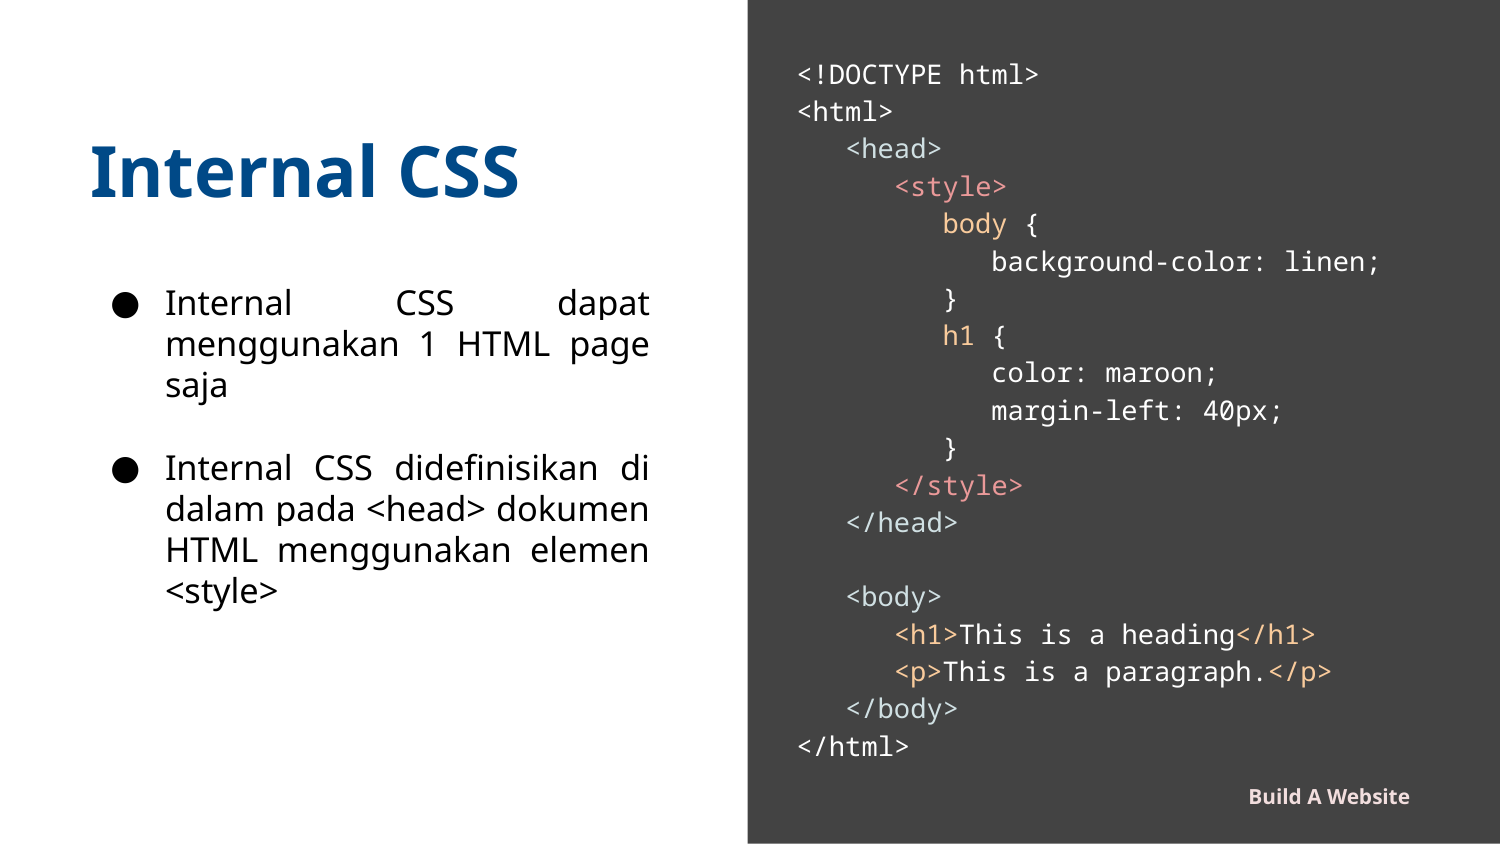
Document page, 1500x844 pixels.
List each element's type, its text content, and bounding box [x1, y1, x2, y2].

text_box <!DOCTYPE html> <html> <head> <style> body { background-color: linen; } h1 { color: maroon; margin-left: 40px; } </style> </head> <body> <h1>This is a heading</h1> <p>This is a paragraph.</p> </body> </html> [781, 37, 1445, 807]
text_box Build A Website [1087, 768, 1425, 825]
text_box [747, 0, 1500, 844]
text_box Internal CSS dapat menggunakan 1 HTML page saja Internal CSS didefinisikan di dalam pada <head> dokumen HTML menggunakan elemen <style> [75, 265, 665, 769]
text_box Internal CSS [74, 137, 747, 201]
